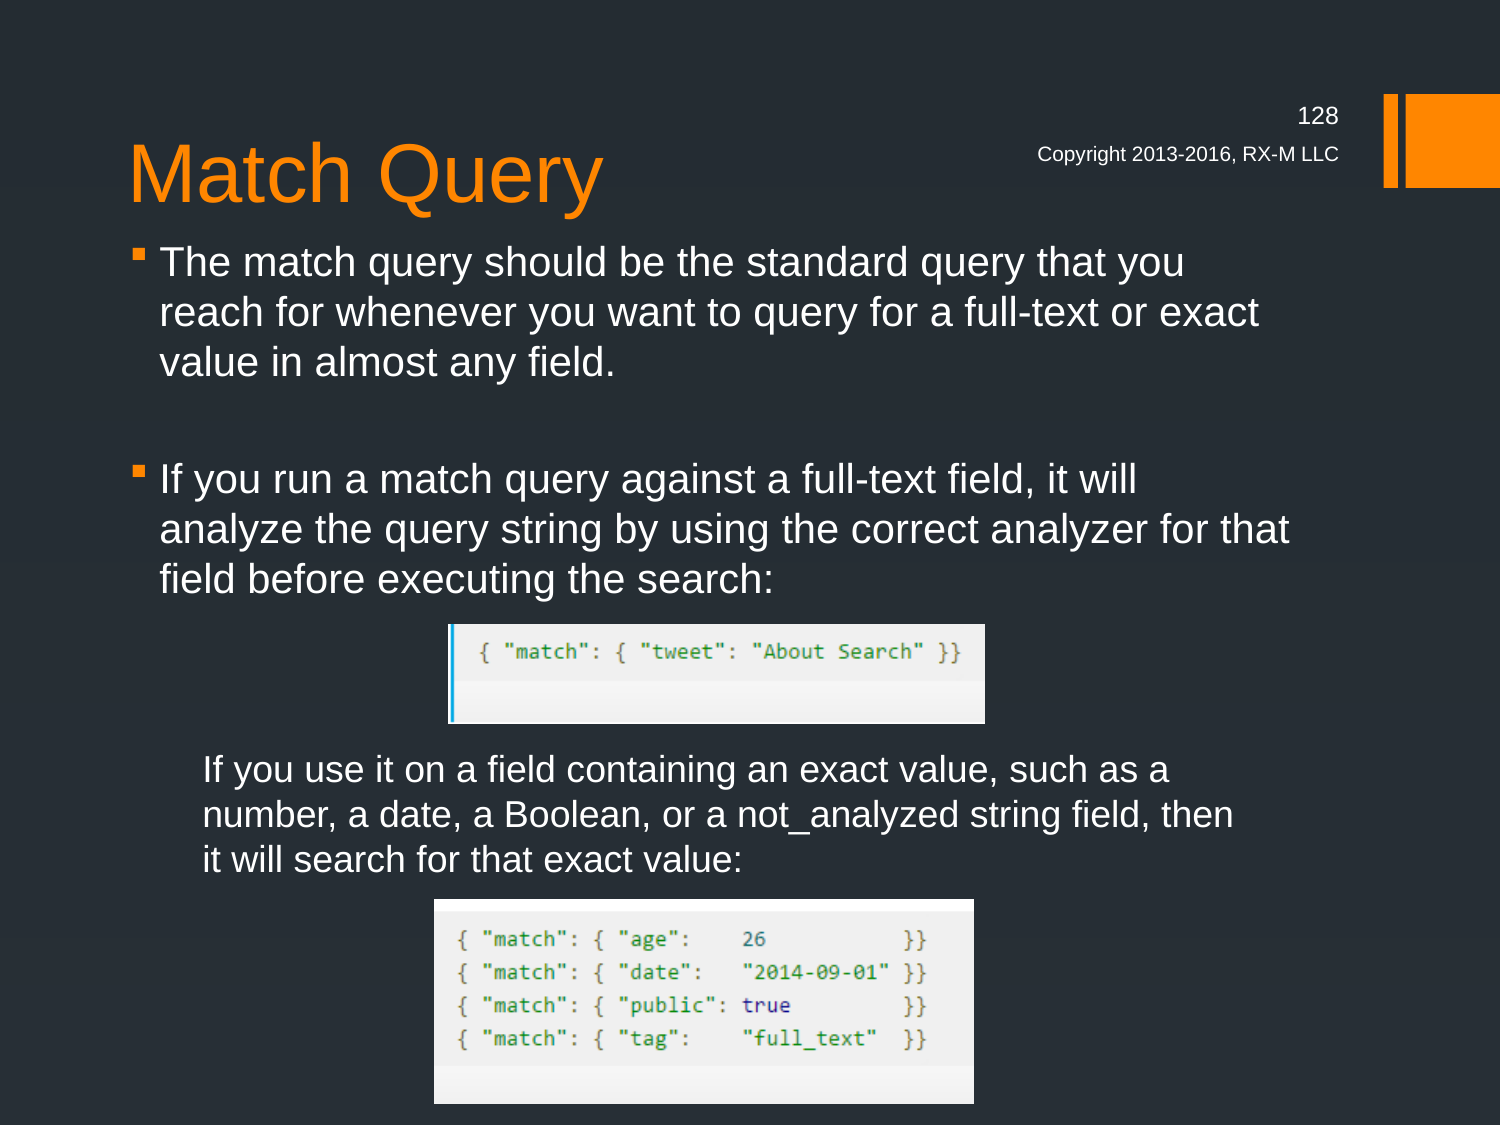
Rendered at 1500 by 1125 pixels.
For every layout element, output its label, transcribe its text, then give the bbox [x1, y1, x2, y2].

list The match query should be the standard query that you reach for whenever you want to query for a full-text or exact value in almost any field. If you run a match query against a full-text field, it will analyze the query string by using the correct analyzer for that field before executing the search: [106, 226, 1307, 883]
footer Copyright 2013-2016, RX-M LLC [985, 140, 1355, 190]
slide_number 128 [1199, 90, 1355, 140]
picture [433, 899, 974, 1104]
text_box If you use it on a field containing an exact value, such as a number, a date, a Boolean, or a not_analyzed string field, then it will search for that exact value: [187, 737, 1277, 888]
picture [447, 624, 985, 724]
title Match Query [112, 37, 1313, 227]
